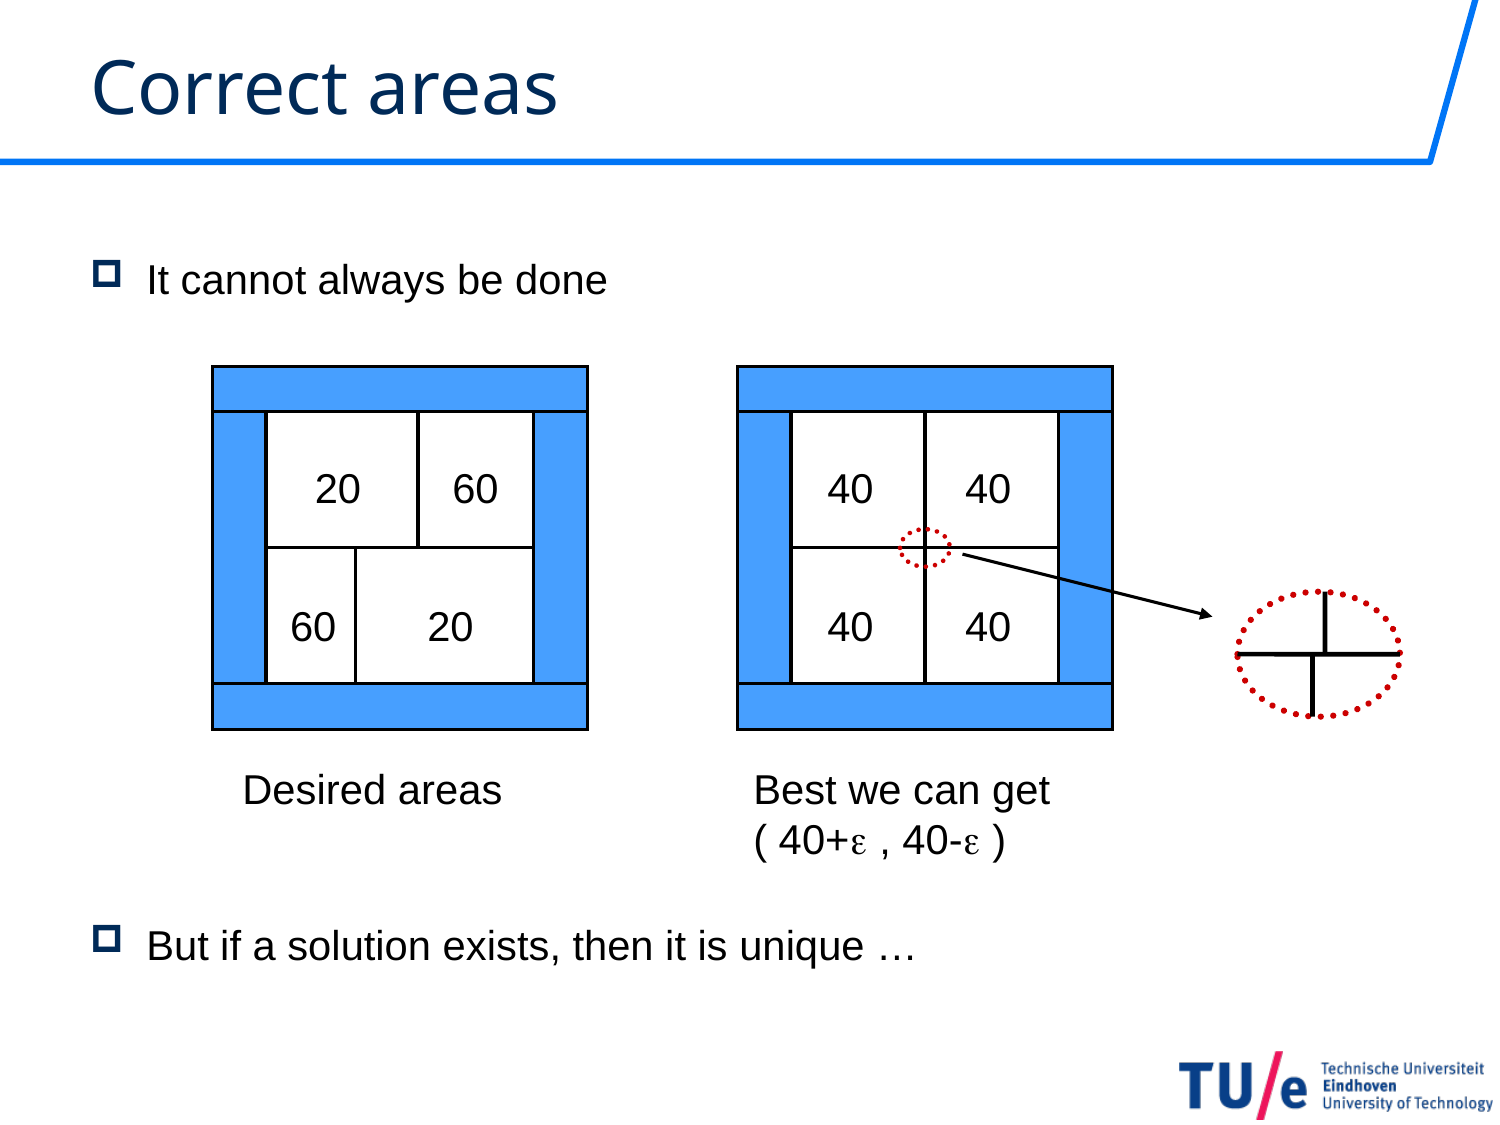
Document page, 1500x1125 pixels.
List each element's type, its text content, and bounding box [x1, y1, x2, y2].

title Correct areas [74, 30, 1468, 138]
list It cannot always be done But if a solution exists, then it is unique … [74, 245, 1414, 1036]
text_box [737, 366, 1113, 872]
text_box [1237, 591, 1401, 717]
text_box [1116, 592, 1213, 620]
picture [1179, 1051, 1493, 1120]
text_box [212, 366, 588, 822]
